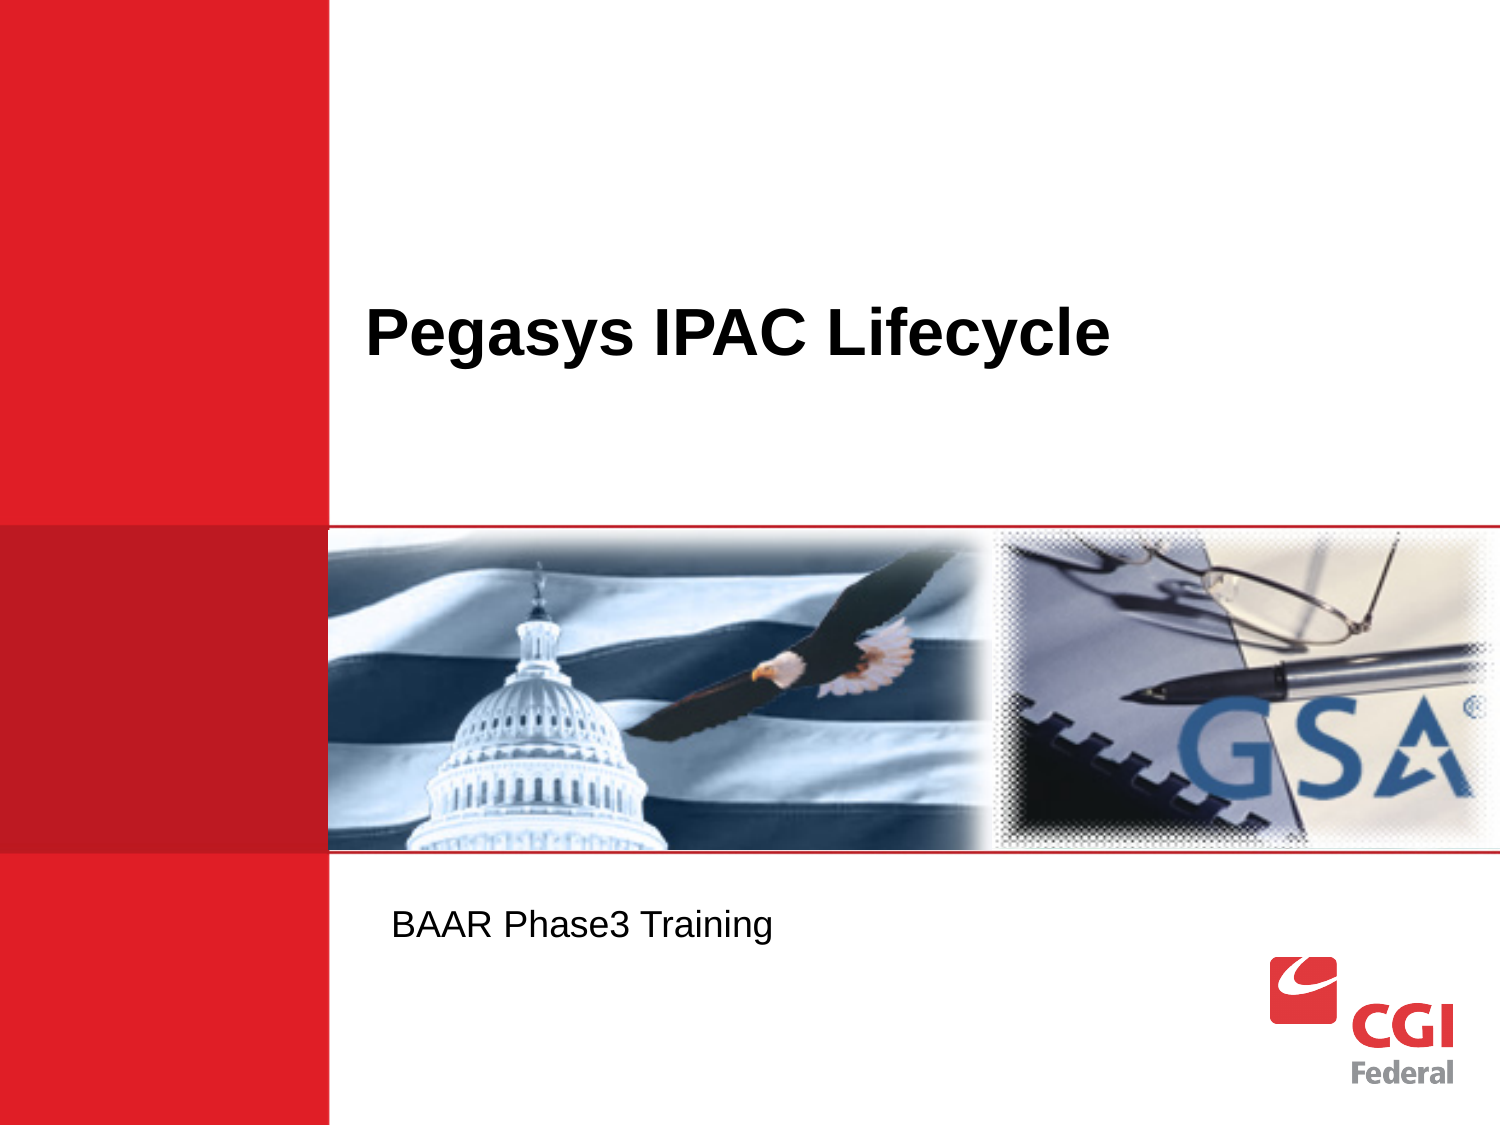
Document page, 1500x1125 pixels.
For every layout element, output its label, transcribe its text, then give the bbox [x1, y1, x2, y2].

picture [0, 0, 1500, 1125]
text_box BAAR Phase3 Training [376, 892, 824, 953]
title Pegasys IPAC Lifecycle [350, 262, 1500, 475]
picture [1270, 957, 1453, 1084]
